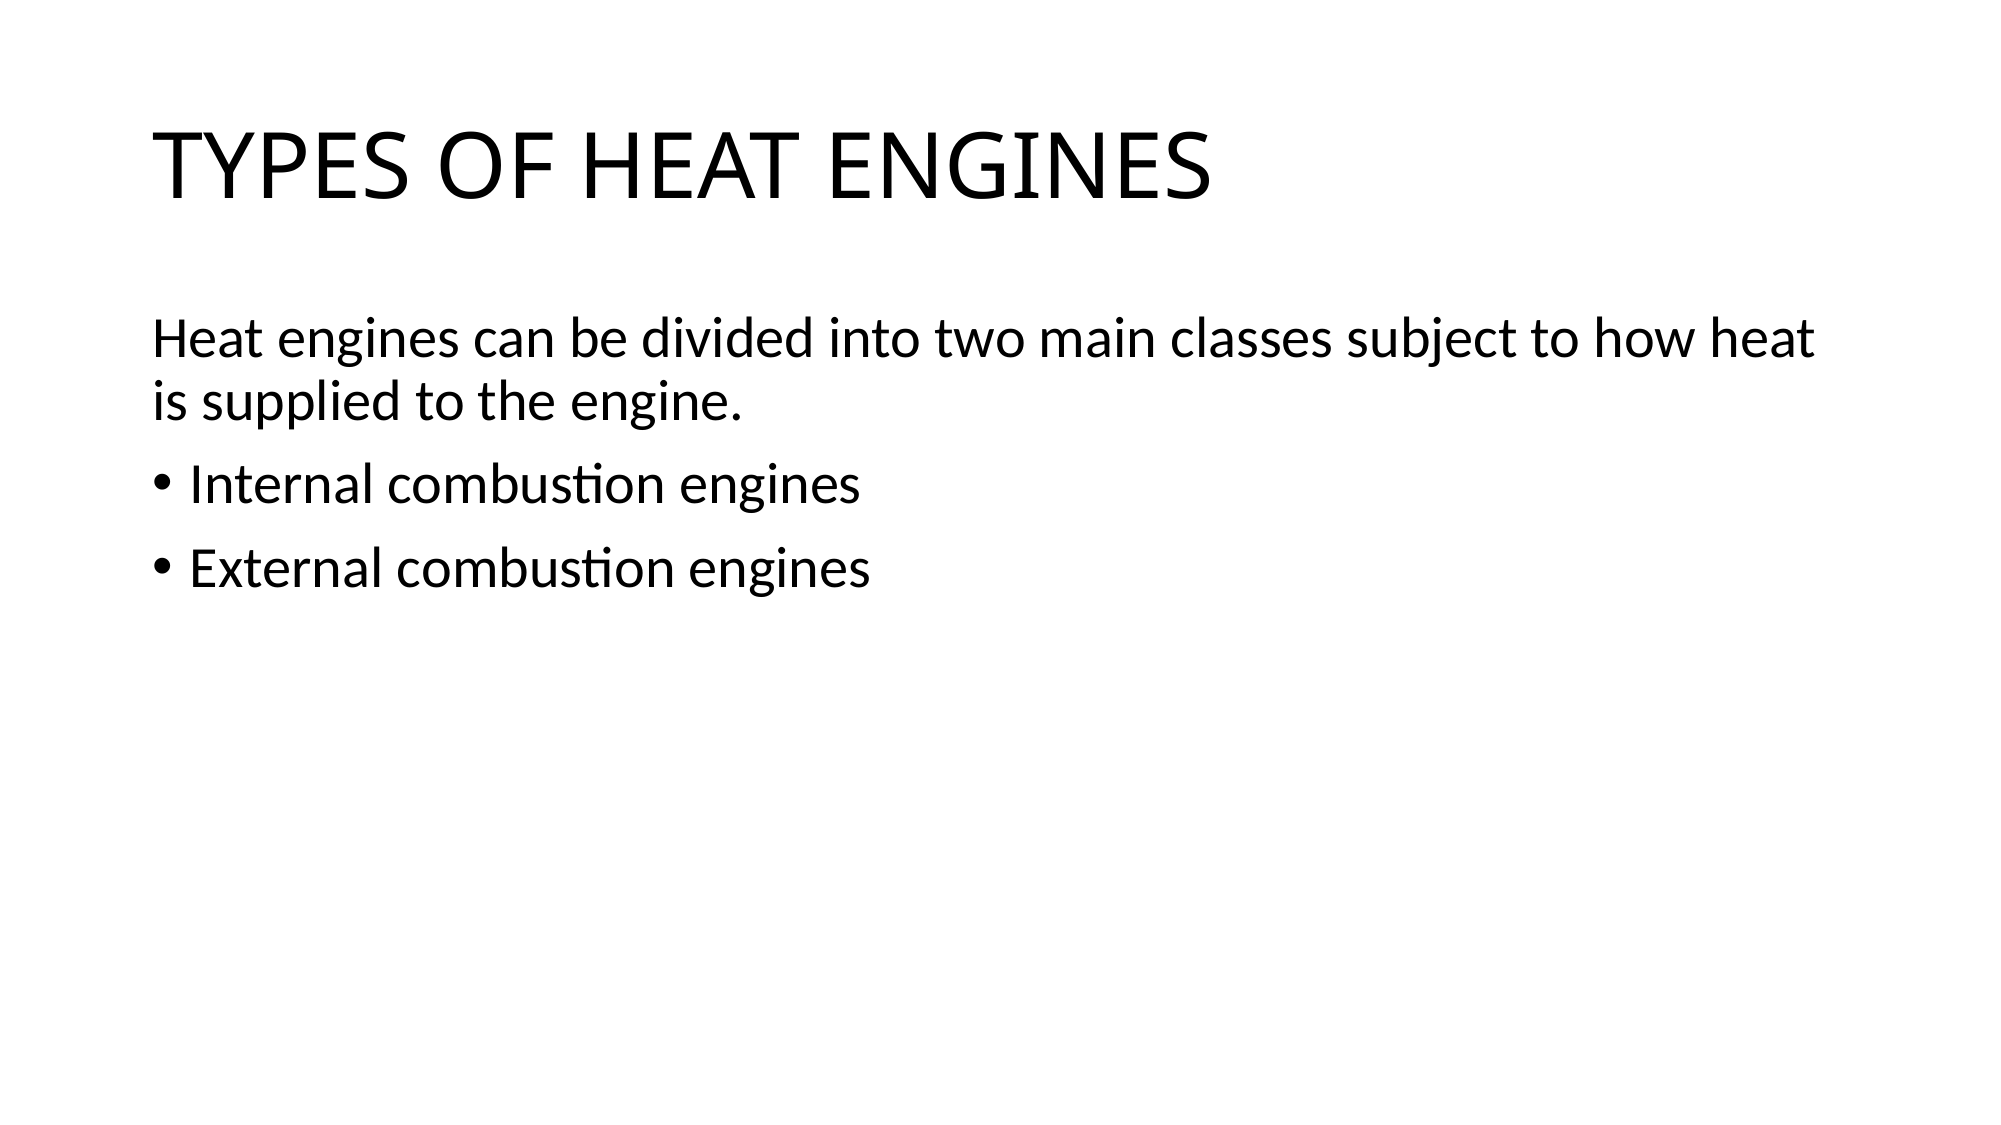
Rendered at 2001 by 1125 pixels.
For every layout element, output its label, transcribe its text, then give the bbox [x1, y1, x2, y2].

title TYPES OF HEAT ENGINES [137, 59, 1863, 278]
list Heat engines can be divided into two main classes subject to how heat is supplied to the engine. Internal combustion engines External combustion engines [137, 299, 1863, 1014]
